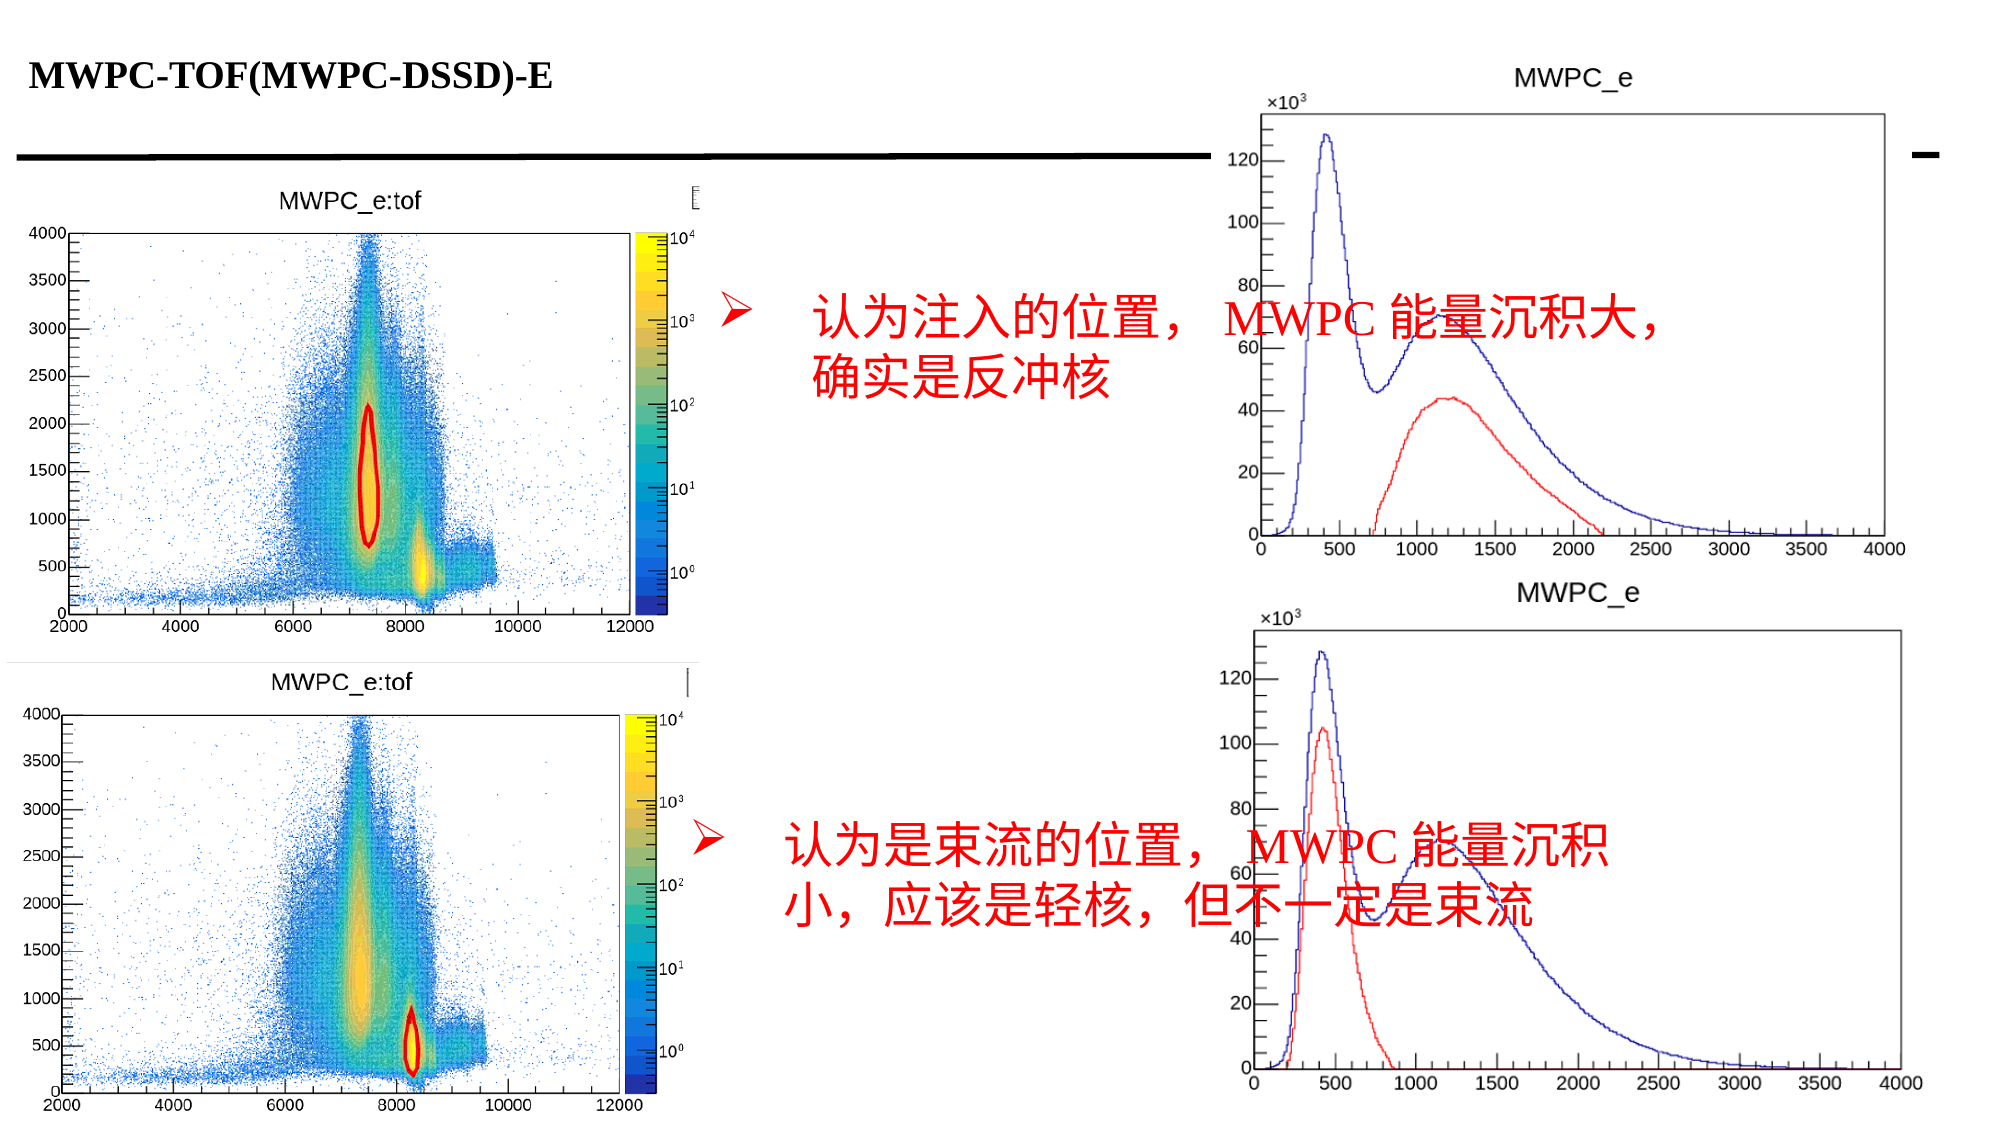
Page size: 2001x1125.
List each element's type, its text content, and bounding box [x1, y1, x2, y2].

text_box 认为注入的位置，MWPC能量沉积大，确实是反冲核 [703, 277, 1211, 413]
text_box 认为是束流的位置，MWPC能量沉积小，应该是轻核，但不一定是束流 [699, 806, 1199, 942]
picture [3, 181, 703, 639]
picture [1211, 57, 1912, 574]
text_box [1911, 154, 1940, 158]
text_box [16, 154, 1211, 158]
title MWPC-TOF(MWPC-DSSD)-E [13, 0, 2000, 158]
picture [7, 662, 699, 1123]
picture [1199, 578, 1941, 1112]
